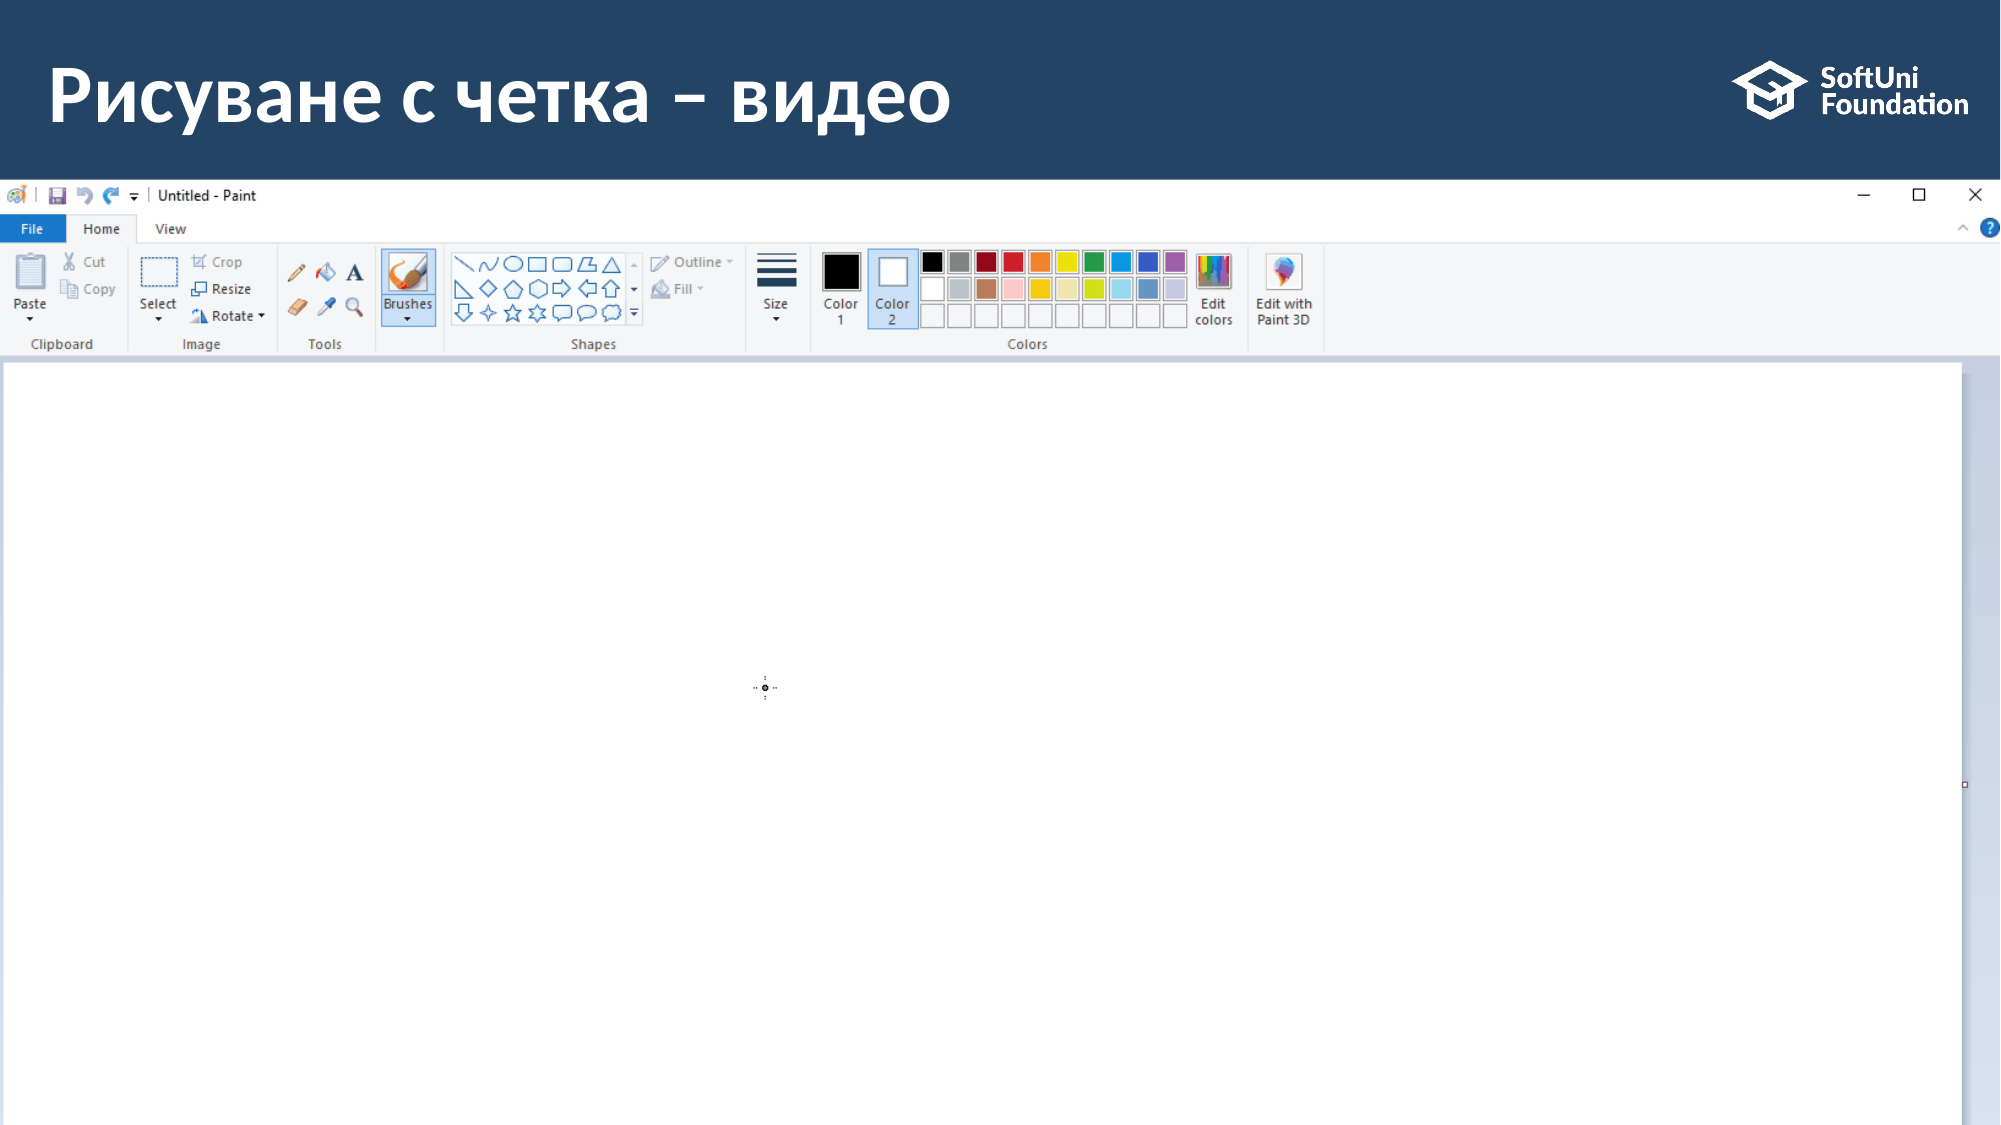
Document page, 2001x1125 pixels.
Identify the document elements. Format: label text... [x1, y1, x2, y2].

picture [1731, 60, 1968, 120]
picture [0, 179, 2000, 1125]
title Рисуване с четка – видео [31, 16, 1716, 162]
